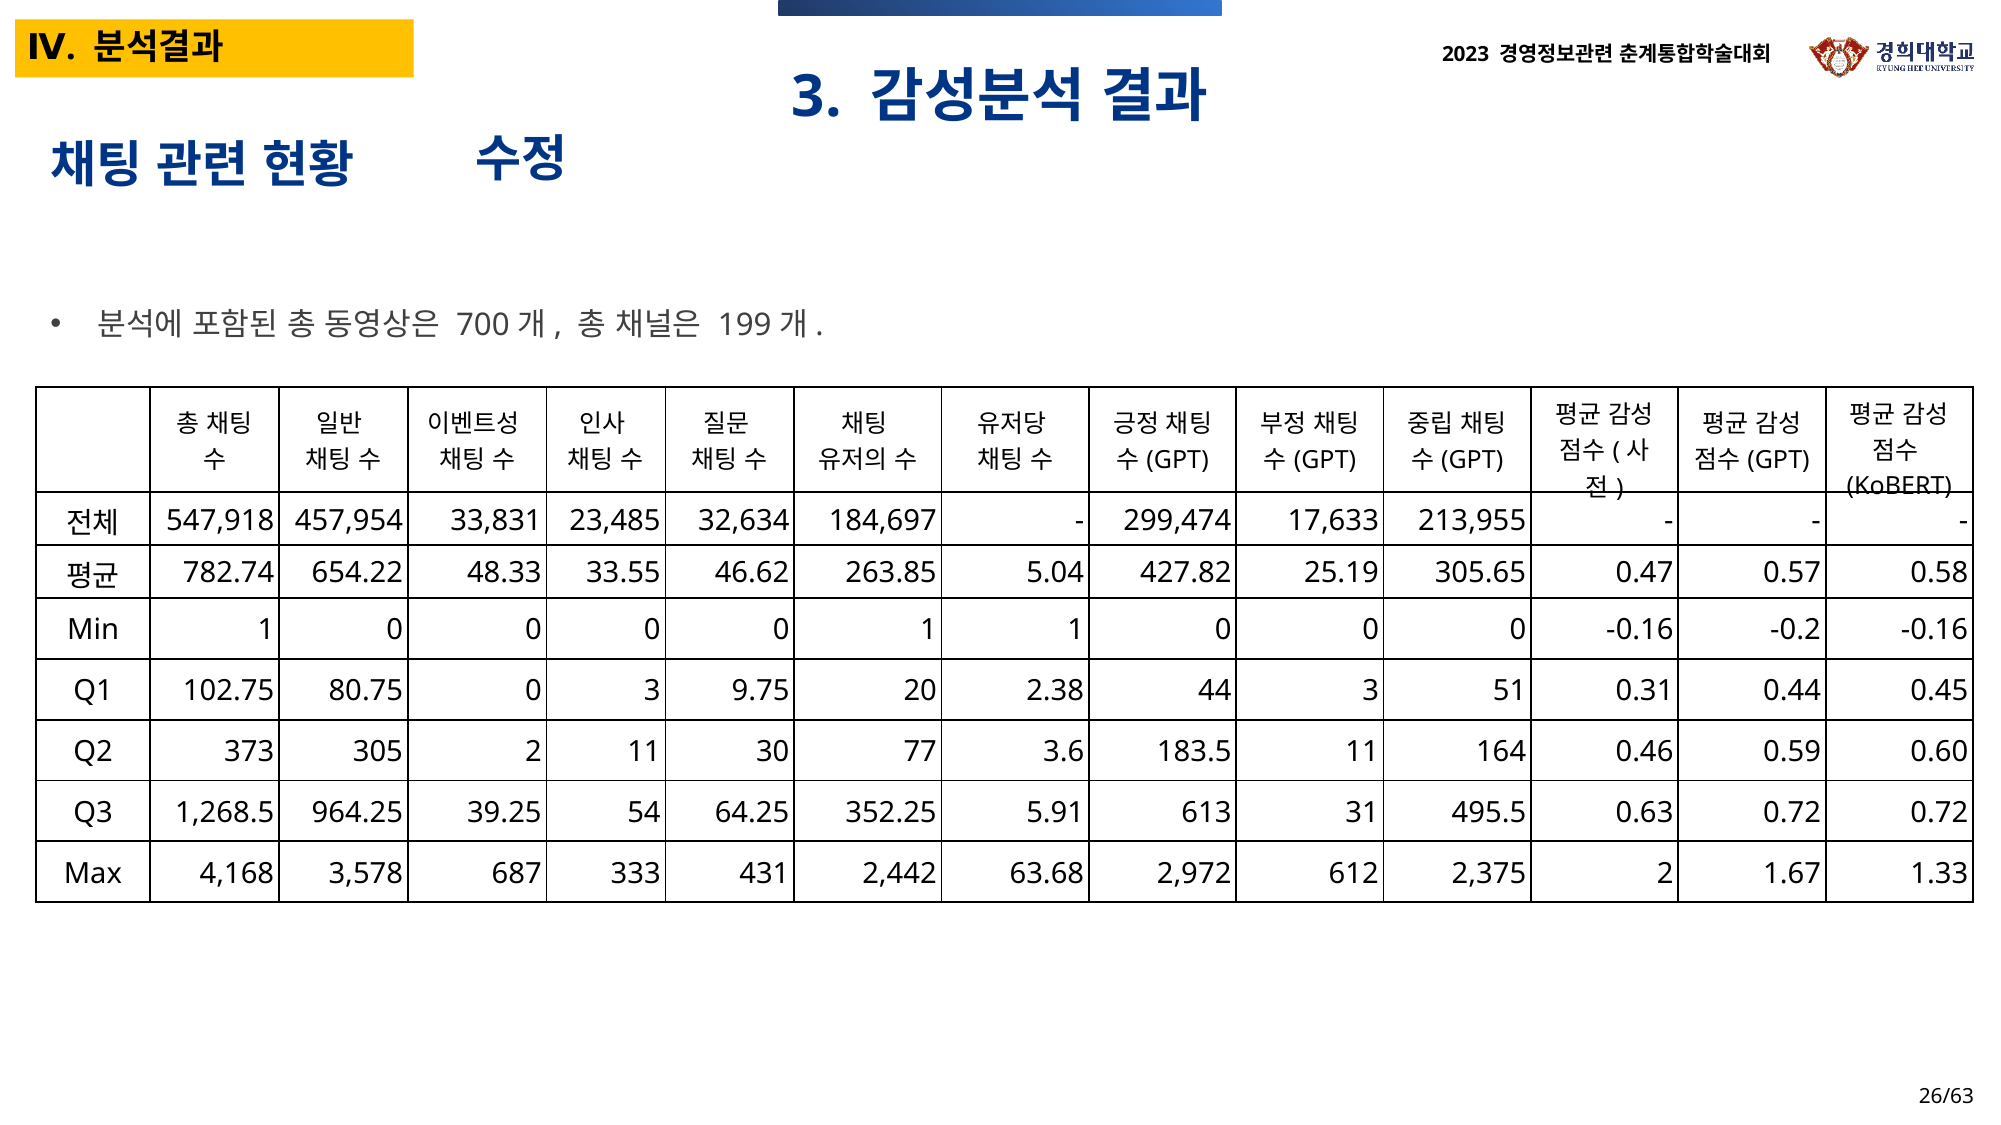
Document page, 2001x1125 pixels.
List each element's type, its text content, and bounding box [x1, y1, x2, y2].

table_cell 213,955 [1384, 493, 1530, 544]
table_cell -0.2 [1679, 599, 1825, 658]
table_cell 164 [1384, 721, 1530, 780]
table_header 인사 채팅 수 [547, 388, 665, 491]
table_cell 457,954 [280, 493, 407, 544]
table_cell 0 [547, 599, 665, 658]
table_cell Max [37, 842, 149, 901]
table_cell 427.82 [1090, 546, 1235, 597]
text_box [15, 19, 414, 78]
table_cell 687 [409, 842, 546, 901]
table_cell 184,697 [795, 493, 941, 544]
table_cell 0.60 [1827, 721, 1972, 780]
table_cell 11 [547, 721, 665, 780]
table_cell 23,485 [547, 493, 665, 544]
table_cell 373 [151, 721, 278, 780]
table_cell 333 [547, 842, 665, 901]
table_cell 평균 [37, 546, 149, 597]
table_cell 2,972 [1090, 842, 1235, 901]
table_cell 5.91 [942, 781, 1088, 840]
table_cell -0.16 [1532, 599, 1677, 658]
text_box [1407, 33, 1974, 78]
table_cell 613 [1090, 781, 1235, 840]
table_header 유저당 채팅 수 [942, 388, 1088, 491]
text_box 수정 [460, 118, 671, 194]
table_cell 1 [151, 599, 278, 658]
table_header 중립 채팅 수(GPT) [1384, 388, 1530, 491]
table_cell 0.63 [1532, 781, 1677, 840]
table_cell 46.62 [666, 546, 793, 597]
table_cell 0.45 [1827, 660, 1972, 719]
table_header 평균 감성 점수(GPT) [1679, 388, 1825, 491]
table_cell 2,375 [1384, 842, 1530, 901]
table_header 평균 감성 점수(KoBERT) [1827, 388, 1972, 491]
table_cell Q2 [37, 721, 149, 780]
table_cell 0.72 [1679, 781, 1825, 840]
table_header 총 채팅 수 [151, 388, 278, 491]
table_cell 547,918 [151, 493, 278, 544]
table_cell 17,633 [1237, 493, 1383, 544]
table_cell 0 [1090, 599, 1235, 658]
table_cell 20 [795, 660, 941, 719]
text_box [777, 0, 1223, 17]
table_cell 전체 [37, 493, 149, 544]
table_cell 102.75 [151, 660, 278, 719]
table_cell 30 [666, 721, 793, 780]
table_cell 44 [1090, 660, 1235, 719]
table_cell 2.38 [942, 660, 1088, 719]
table_cell 77 [795, 721, 941, 780]
text_box 3. 감성분석 결과 [540, 50, 1459, 136]
table_cell 64.25 [666, 781, 793, 840]
table_cell -0.16 [1827, 599, 1972, 658]
table_cell 63.68 [942, 842, 1088, 901]
table_cell 5.04 [942, 546, 1088, 597]
table_header 이벤트성 채팅 수 [409, 388, 546, 491]
table_cell 654.22 [280, 546, 407, 597]
text_box 채팅 관련 현황 [35, 124, 1136, 200]
slide_number 26/63 [1538, 1058, 1989, 1119]
table_cell 1 [942, 599, 1088, 658]
table_header 일반 채팅 수 [280, 388, 407, 491]
table_cell - [1532, 493, 1677, 544]
table_header 질문 채팅 수 [666, 388, 793, 491]
table_cell 2 [409, 721, 546, 780]
table_cell 3 [547, 660, 665, 719]
table_cell 0.58 [1827, 546, 1972, 597]
table_cell 48.33 [409, 546, 546, 597]
table_cell 31 [1237, 781, 1383, 840]
table_cell 612 [1237, 842, 1383, 901]
table_cell Q3 [37, 781, 149, 840]
table_cell 2 [1532, 842, 1677, 901]
table_cell 1 [795, 599, 941, 658]
table_cell 11 [1237, 721, 1383, 780]
table_cell 0 [1237, 599, 1383, 658]
table_cell 25.19 [1237, 546, 1383, 597]
table_cell 54 [547, 781, 665, 840]
table_cell 0.46 [1532, 721, 1677, 780]
table_cell 9.75 [666, 660, 793, 719]
table_cell 299,474 [1090, 493, 1235, 544]
table_cell 0 [409, 660, 546, 719]
text_box 분석에 포함된 총 동영상은 700개, 총 채널은 199개. [35, 277, 1903, 349]
table_cell 1,268.5 [151, 781, 278, 840]
table_cell 964.25 [280, 781, 407, 840]
table_cell 0 [280, 599, 407, 658]
table_cell 4,168 [151, 842, 278, 901]
table_cell 33,831 [409, 493, 546, 544]
table_cell 0.72 [1827, 781, 1972, 840]
table_cell 80.75 [280, 660, 407, 719]
table_header 긍정 채팅 수(GPT) [1090, 388, 1235, 491]
table_cell 0.31 [1532, 660, 1677, 719]
table_header [37, 388, 149, 491]
table_cell 0.44 [1679, 660, 1825, 719]
table_cell 0 [666, 599, 793, 658]
table_cell 3 [1237, 660, 1383, 719]
table_cell - [942, 493, 1088, 544]
table_cell 2,442 [795, 842, 941, 901]
table_cell 39.25 [409, 781, 546, 840]
table_cell 0.59 [1679, 721, 1825, 780]
table_cell 183.5 [1090, 721, 1235, 780]
table_cell 352.25 [795, 781, 941, 840]
table_cell 0 [1384, 599, 1530, 658]
table_cell 0.57 [1679, 546, 1825, 597]
table_cell - [1827, 493, 1972, 544]
table_cell 305 [280, 721, 407, 780]
table_cell 3.6 [942, 721, 1088, 780]
table_header 부정 채팅 수(GPT) [1237, 388, 1383, 491]
table_cell 782.74 [151, 546, 278, 597]
table_cell 32,634 [666, 493, 793, 544]
table_cell 51 [1384, 660, 1530, 719]
table_header 채팅 유저의 수 [795, 388, 941, 491]
table_cell 431 [666, 842, 793, 901]
table_cell 0 [409, 599, 546, 658]
table_cell 1.67 [1679, 842, 1825, 901]
table_cell - [1679, 493, 1825, 544]
table_cell Q1 [37, 660, 149, 719]
table_cell 1.33 [1827, 842, 1972, 901]
table_cell 305.65 [1384, 546, 1530, 597]
table_cell 3,578 [280, 842, 407, 901]
table_cell 495.5 [1384, 781, 1530, 840]
table_cell Min [37, 599, 149, 658]
table_cell 33.55 [547, 546, 665, 597]
table_cell 263.85 [795, 546, 941, 597]
table_cell 0.47 [1532, 546, 1677, 597]
text_box Ⅳ. 분석결과 [12, 16, 306, 74]
table_header 평균 감성 점수(사전) [1532, 388, 1677, 491]
